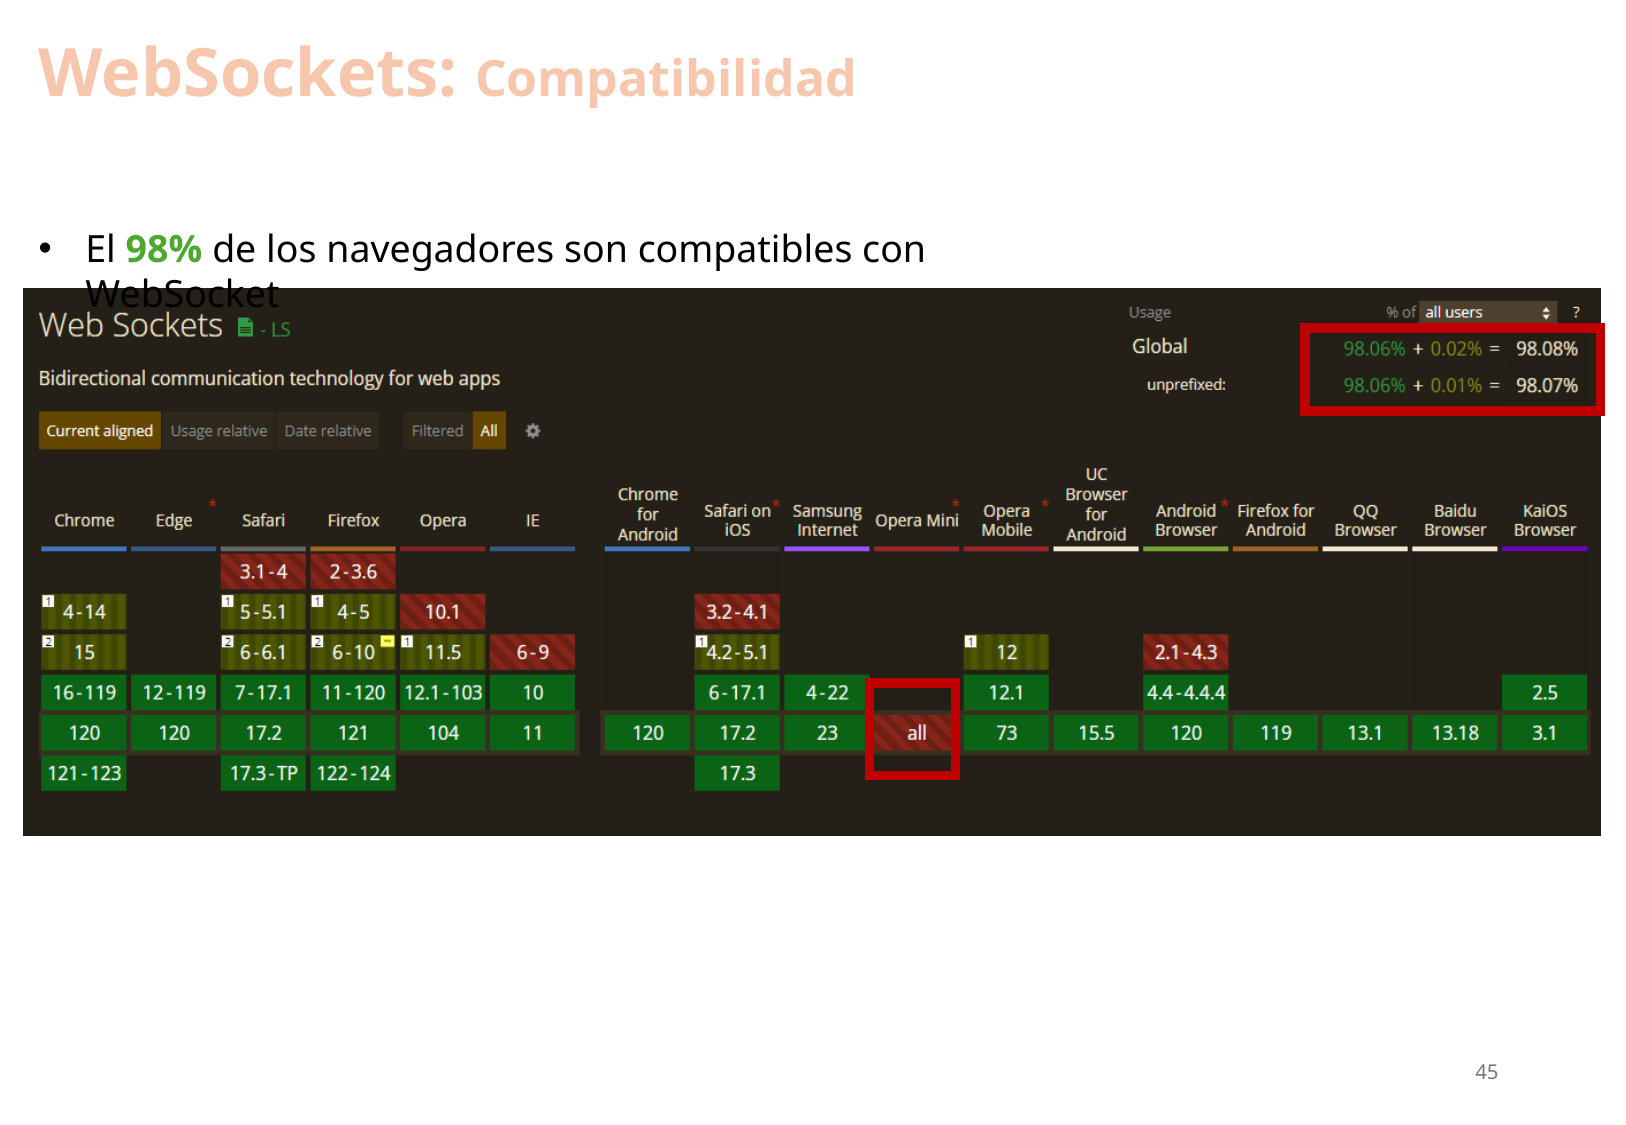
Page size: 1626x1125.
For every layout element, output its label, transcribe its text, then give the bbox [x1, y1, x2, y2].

slide_number 45 [1147, 1042, 1514, 1103]
picture [23, 288, 1602, 837]
text_box El 98% de los navegadores son compatibles con WebSocket [23, 218, 1107, 288]
text_box WebSockets: Compatibilidad [23, 22, 1352, 117]
